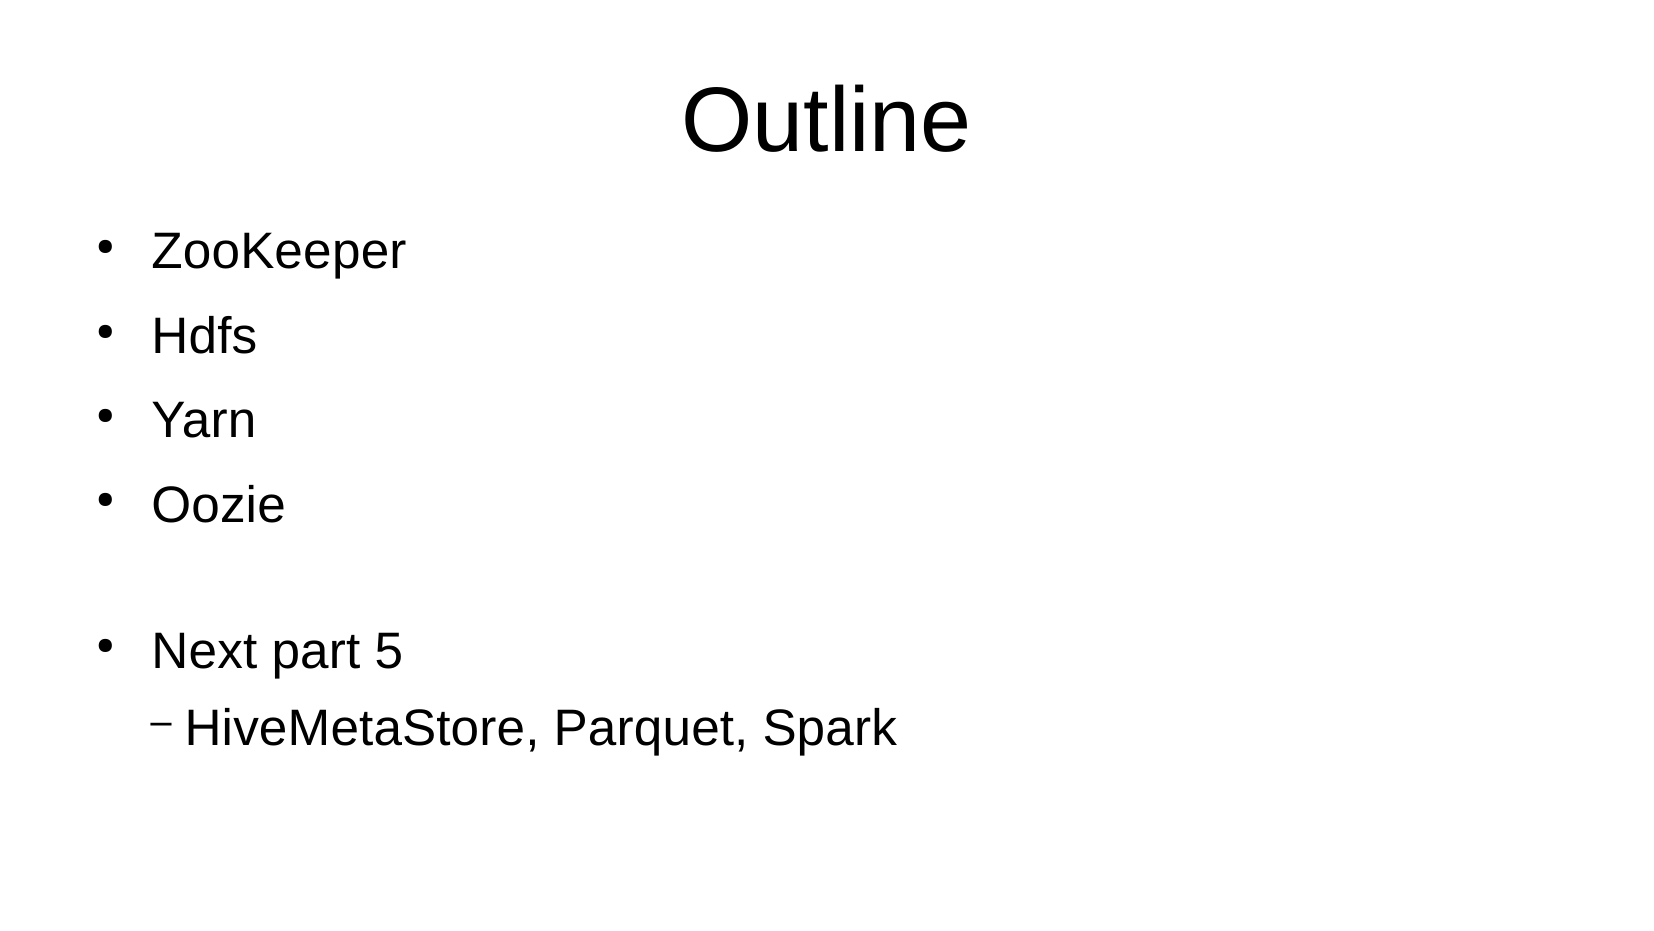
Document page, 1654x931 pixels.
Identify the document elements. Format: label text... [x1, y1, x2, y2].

title Outline [82, 37, 1571, 193]
list ZooKeeper Hdfs Yarn Oozie Next part 5 HiveMetaStore, Parquet, Spark [82, 217, 1571, 757]
